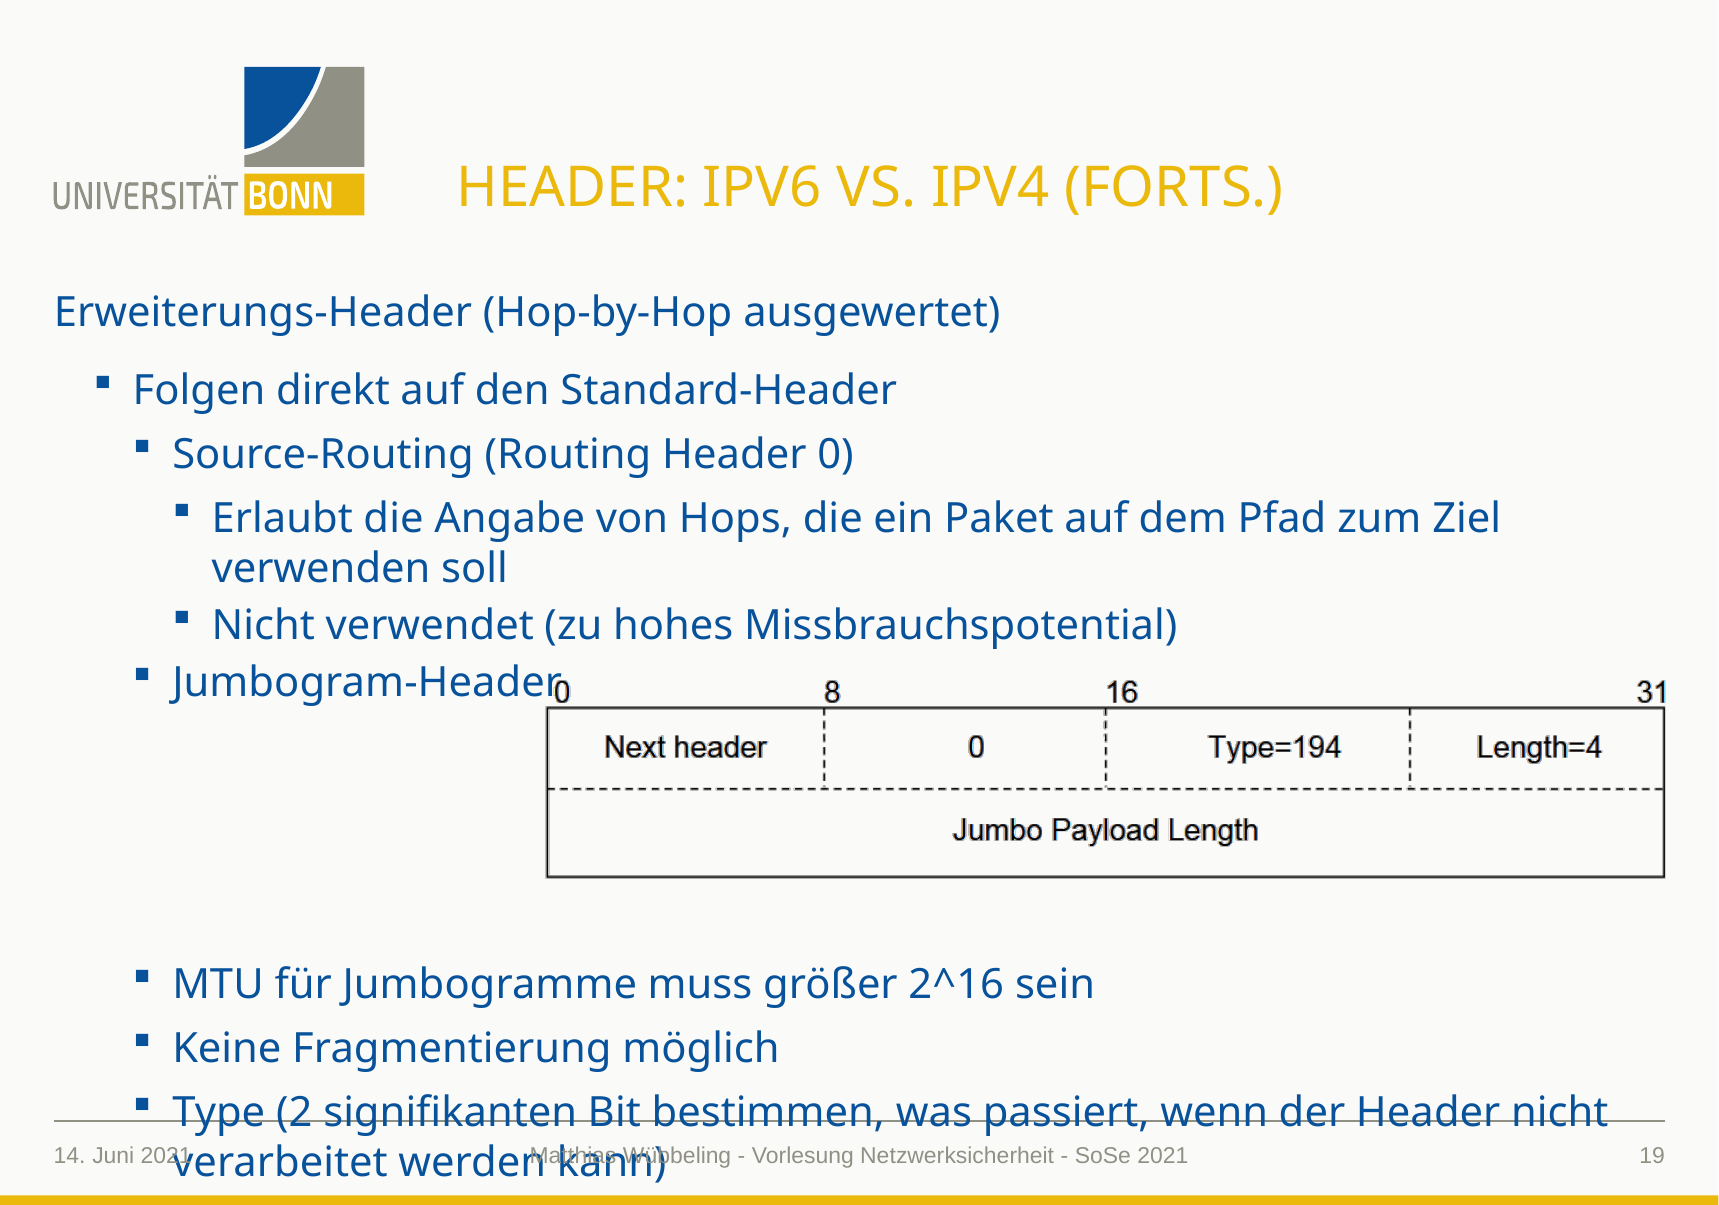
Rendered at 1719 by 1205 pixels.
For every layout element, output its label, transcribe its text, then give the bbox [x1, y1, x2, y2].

footer Matthias Wübbeling - Vorlesung Netzwerksicherheit - SoSe 2021 [389, 1121, 1329, 1189]
list Erweiterungs-Header (Hop-by-Hop ausgewertet) Folgen direkt auf den Standard-Header Source-Routing (Routing Header 0) Erlaubt die Angabe von Hops, die ein Paket auf dem Pfad zum Ziel verwenden soll Nicht verwendet (zu hohes Missbrauchspotential) Jumbogram-Header MTU für Jumbogramme muss größer 2^16 sein Keine Fragmentierung möglich Type (2 signifikanten Bit bestimmen, was passiert, wenn der Header nicht verarbeitet werden kann) [53, 284, 1665, 1055]
title Header: IPv6 vs. IPv4 (forts.) [456, 67, 1665, 218]
picture [539, 662, 1678, 887]
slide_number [53, 1121, 215, 1189]
slide_number 19 [1557, 1121, 1665, 1189]
